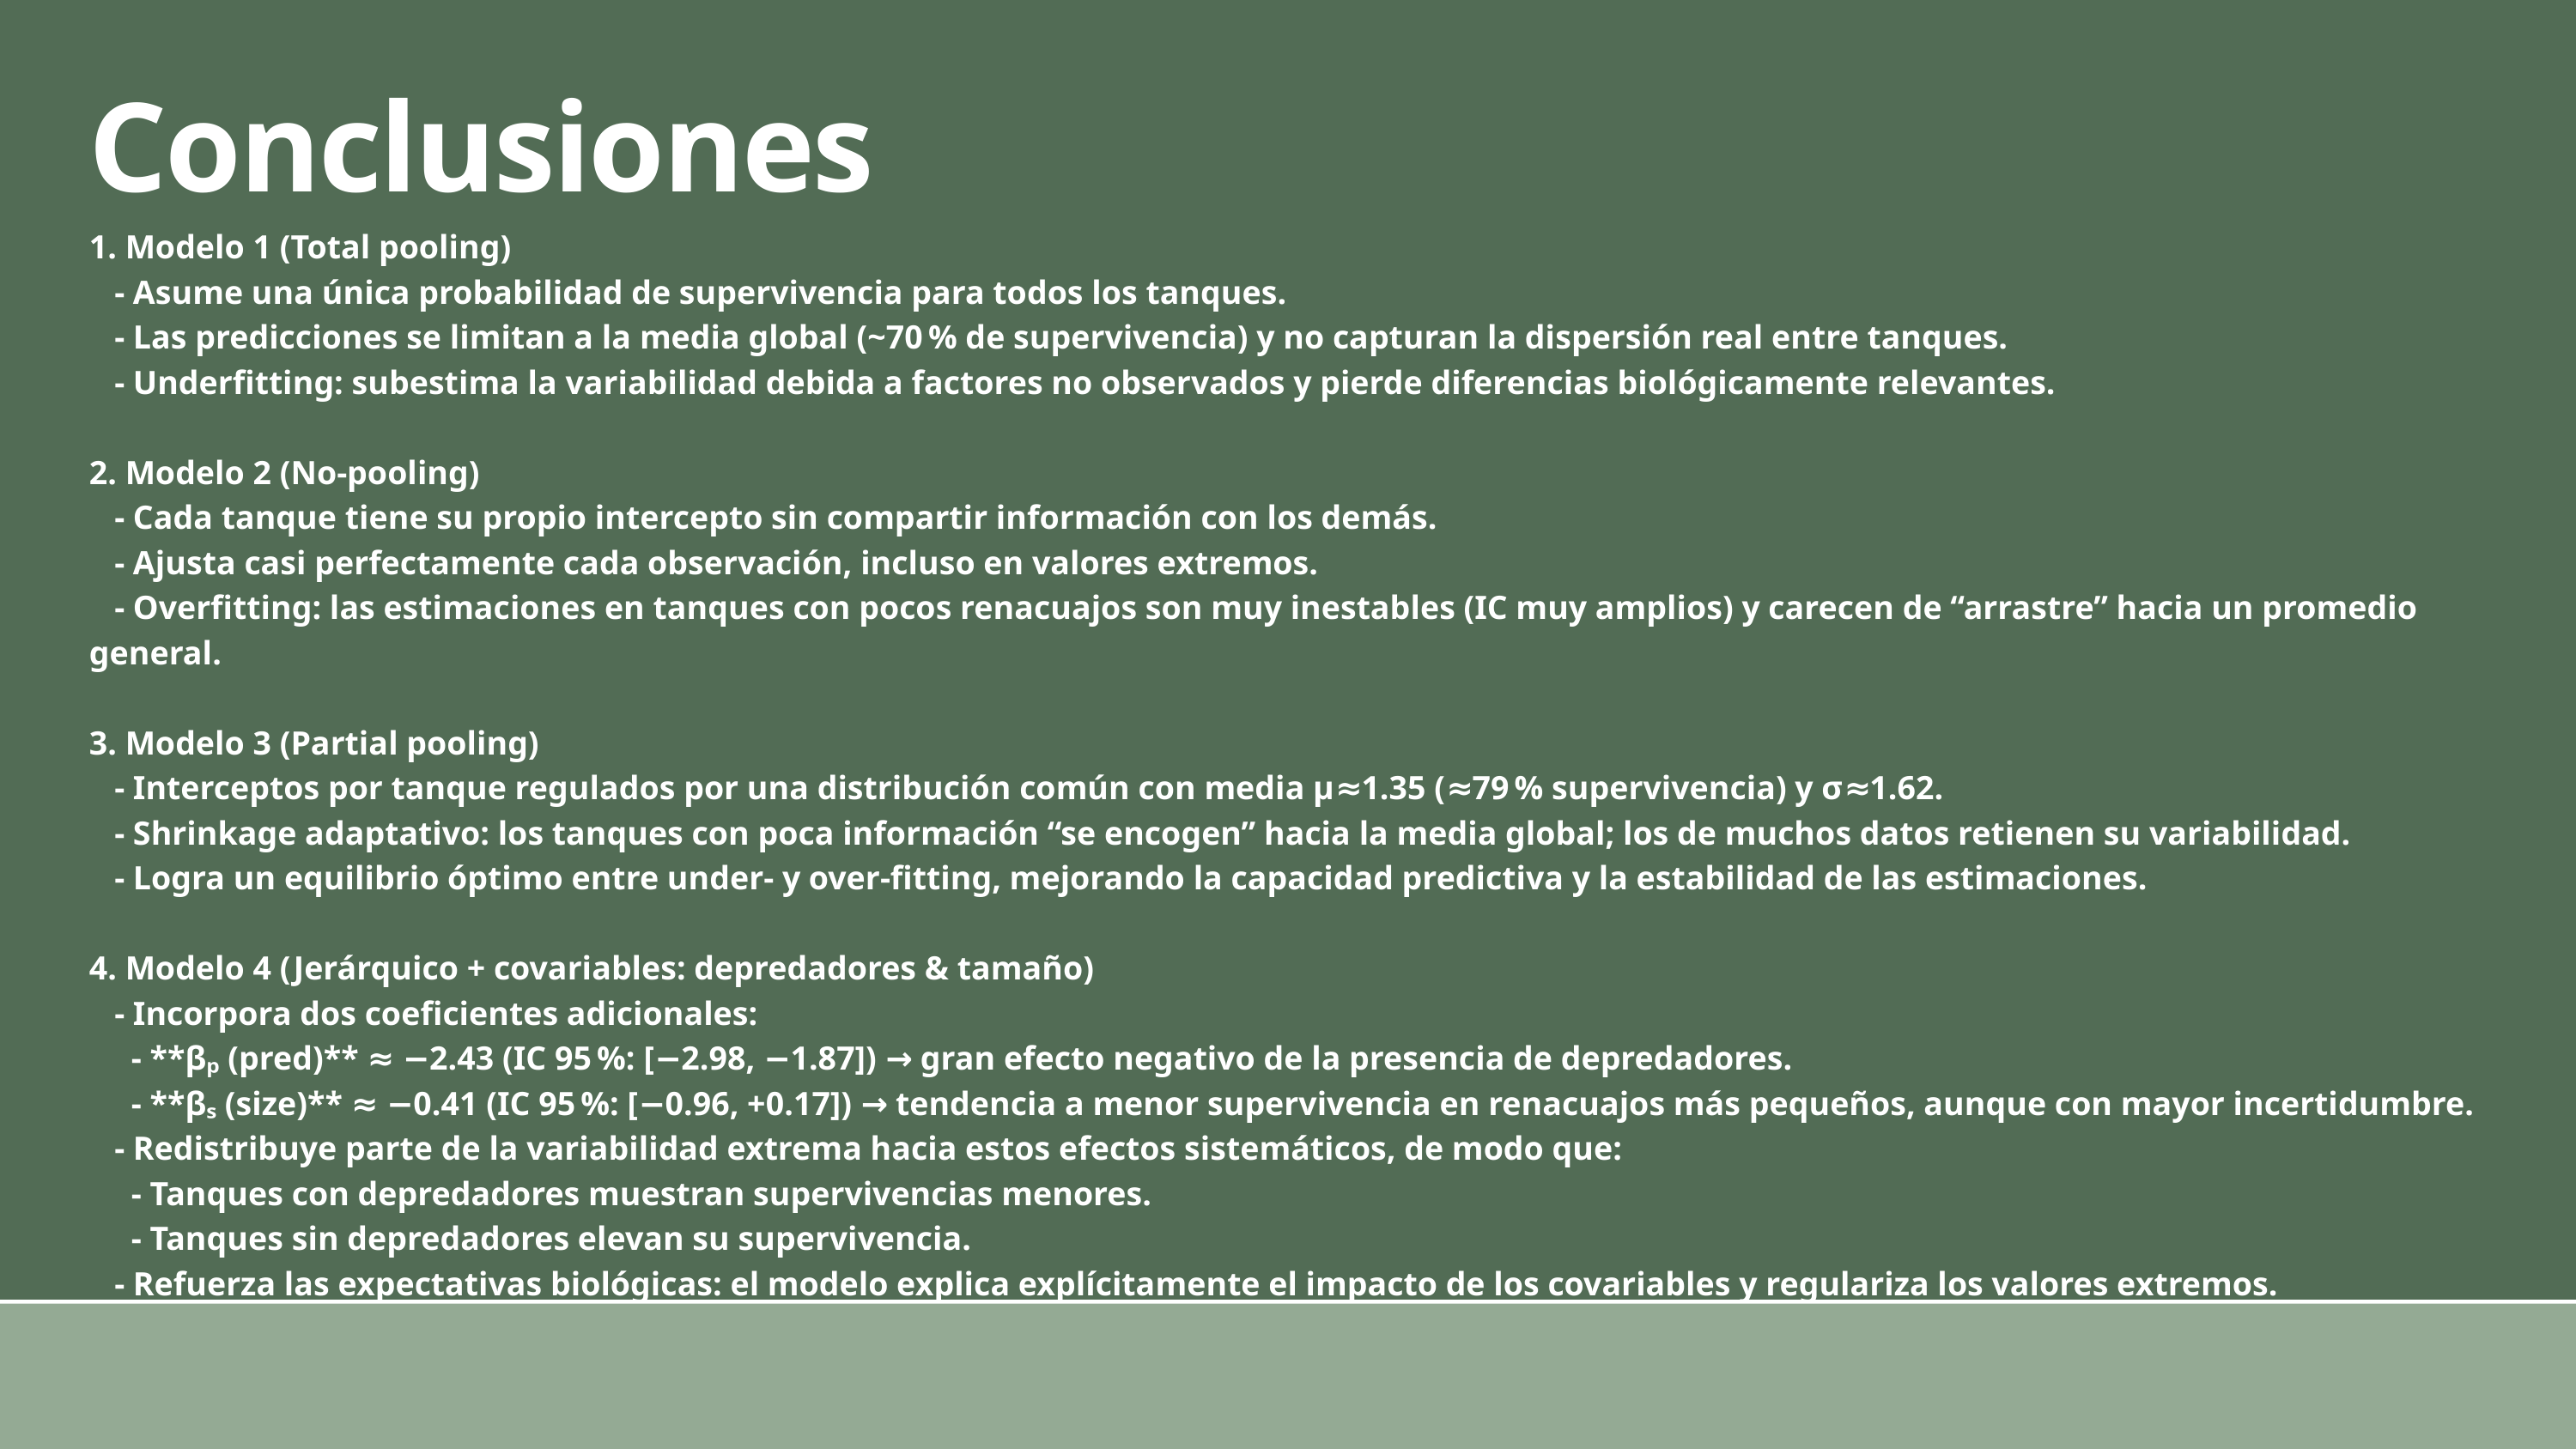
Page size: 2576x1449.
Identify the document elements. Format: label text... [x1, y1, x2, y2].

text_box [0, 1301, 2576, 1449]
text_box 1. Modelo 1 (Total pooling) - Asume una única probabilidad de supervivencia para todos los tanques. - Las predicciones se limitan a la media global (~70 % de supervivencia) y no capturan la dispersión real entre tanques. - Underfitting: subestima la variabilidad debida a factores no observados y pierde diferencias biológicamente relevantes. 2. Modelo 2 (No-pooling) - Cada tanque tiene su propio intercepto sin compartir información con los demás. - Ajusta casi perfectamente cada observación, incluso en valores extremos. - Overfitting: las estimaciones en tanques con pocos renacuajos son muy inestables (IC muy amplios) y carecen de “arrastre” hacia un promedio general. 3. Modelo 3 (Partial pooling) - Interceptos por tanque regulados por una distribución común con media μ≈1.35 (≈79 % supervivencia) y σ≈1.62. - Shrinkage adaptativo: los tanques con poca información “se encogen” hacia la media global; los de muchos datos retienen su variabilidad. - Logra un equilibrio óptimo entre under- y over-fitting, mejorando la capacidad predictiva y la estabilidad de las estimaciones. 4. Modelo 4 (Jerárquico + covariables: depredadores & tamaño) - Incorpora dos coeficientes adicionales: - **βₚ (pred)** ≈ −2.43 (IC 95 %: [−2.98, −1.87]) → gran efecto negativo de la presencia de depredadores. - **βₛ (size)** ≈ −0.41 (IC 95 %: [−0.96, +0.17]) → tendencia a menor supervivencia en renacuajos más pequeños, aunque con mayor incertidumbre. - Redistribuye parte de la variabilidad extrema hacia estos efectos sistemáticos, de modo que: - Tanques con depredadores muestran supervivencias menores. - Tanques sin depredadores elevan su supervivencia. - Refuerza las expectativas biológicas: el modelo explica explícitamente el impacto de los covariables y regulariza los valores extremos. [89, 220, 2488, 1298]
text_box Conclusiones [89, 86, 1018, 217]
